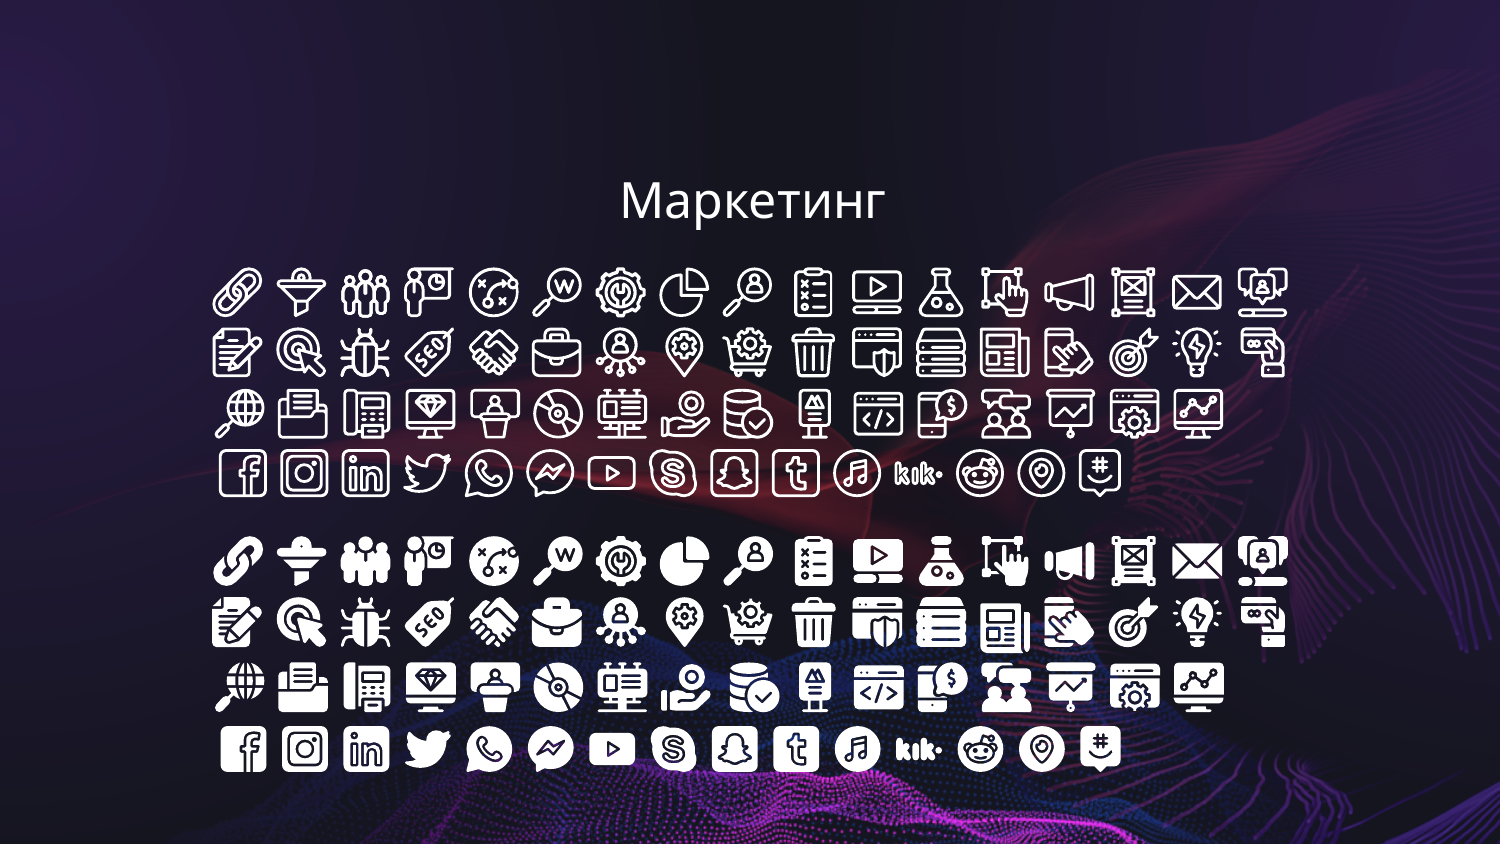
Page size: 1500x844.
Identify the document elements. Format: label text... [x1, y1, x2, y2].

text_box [220, 725, 267, 773]
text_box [525, 448, 575, 498]
text_box [533, 536, 583, 586]
text_box [1044, 273, 1095, 312]
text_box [595, 596, 647, 648]
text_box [214, 662, 265, 713]
text_box [1109, 327, 1159, 378]
text_box [981, 267, 1029, 318]
text_box [276, 327, 327, 378]
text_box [793, 267, 833, 318]
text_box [1111, 267, 1156, 318]
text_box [1017, 448, 1066, 498]
text_box [468, 328, 519, 376]
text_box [853, 391, 904, 436]
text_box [665, 596, 704, 648]
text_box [917, 388, 968, 439]
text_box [468, 267, 519, 318]
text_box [278, 662, 329, 713]
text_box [1173, 662, 1225, 713]
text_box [710, 448, 759, 498]
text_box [1173, 388, 1224, 439]
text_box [404, 535, 455, 587]
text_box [773, 725, 820, 773]
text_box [1108, 596, 1159, 648]
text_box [851, 538, 904, 584]
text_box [596, 388, 648, 439]
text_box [595, 327, 646, 378]
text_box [721, 535, 774, 587]
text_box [852, 596, 903, 648]
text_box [895, 737, 943, 761]
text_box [1171, 327, 1223, 378]
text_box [403, 327, 455, 378]
text_box [531, 327, 582, 378]
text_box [894, 460, 943, 486]
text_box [917, 662, 969, 713]
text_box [955, 448, 1005, 498]
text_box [915, 327, 967, 378]
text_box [405, 662, 457, 713]
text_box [981, 535, 1029, 587]
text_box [468, 596, 520, 648]
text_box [659, 267, 710, 318]
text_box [721, 267, 773, 318]
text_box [281, 725, 329, 773]
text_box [1111, 535, 1156, 587]
text_box [276, 267, 327, 318]
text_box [343, 388, 391, 439]
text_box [531, 267, 582, 318]
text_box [277, 388, 328, 439]
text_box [1240, 327, 1285, 378]
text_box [1237, 267, 1288, 318]
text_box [405, 388, 456, 439]
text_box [532, 388, 584, 439]
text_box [275, 535, 329, 587]
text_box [468, 535, 520, 587]
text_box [1044, 596, 1095, 648]
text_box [1044, 662, 1098, 713]
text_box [798, 662, 832, 713]
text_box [341, 448, 390, 498]
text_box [650, 725, 697, 773]
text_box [794, 535, 833, 587]
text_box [659, 536, 710, 586]
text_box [711, 725, 759, 773]
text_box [1172, 543, 1223, 579]
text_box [1080, 725, 1121, 773]
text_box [660, 663, 712, 711]
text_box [1109, 388, 1160, 439]
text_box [595, 535, 647, 587]
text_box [280, 448, 329, 498]
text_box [464, 448, 514, 498]
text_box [798, 388, 831, 439]
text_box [276, 596, 327, 648]
text_box [981, 388, 1032, 439]
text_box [916, 267, 966, 318]
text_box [466, 725, 513, 773]
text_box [527, 725, 574, 773]
text_box [470, 388, 521, 439]
title Маркетинг [175, 153, 1332, 233]
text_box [648, 448, 698, 498]
text_box [405, 730, 451, 768]
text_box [851, 270, 903, 315]
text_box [470, 662, 521, 713]
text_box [340, 536, 391, 586]
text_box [979, 590, 1031, 654]
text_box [595, 267, 646, 318]
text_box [531, 596, 583, 648]
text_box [1018, 725, 1066, 773]
text_box [212, 267, 263, 318]
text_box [916, 596, 967, 648]
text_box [916, 535, 967, 587]
text_box [218, 449, 267, 498]
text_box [343, 725, 390, 773]
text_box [1045, 388, 1096, 439]
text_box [211, 596, 265, 648]
text_box [1044, 327, 1094, 378]
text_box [596, 662, 648, 713]
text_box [853, 665, 904, 710]
text_box [1172, 274, 1222, 310]
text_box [957, 725, 1004, 773]
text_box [343, 662, 391, 713]
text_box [533, 662, 584, 713]
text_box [981, 662, 1032, 713]
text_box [403, 267, 455, 318]
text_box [834, 725, 881, 773]
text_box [660, 390, 711, 438]
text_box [979, 327, 1030, 378]
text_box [729, 662, 780, 713]
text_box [721, 598, 773, 646]
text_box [588, 732, 636, 766]
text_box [1237, 535, 1289, 587]
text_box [587, 455, 636, 491]
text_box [1044, 541, 1095, 581]
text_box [665, 327, 704, 378]
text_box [1171, 597, 1223, 647]
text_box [723, 388, 774, 439]
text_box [339, 327, 390, 378]
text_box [791, 596, 836, 648]
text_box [212, 327, 264, 378]
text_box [339, 596, 392, 648]
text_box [1109, 663, 1161, 712]
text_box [404, 597, 455, 647]
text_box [771, 448, 821, 498]
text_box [341, 268, 390, 318]
picture [0, 0, 1500, 844]
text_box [832, 448, 882, 498]
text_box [211, 535, 265, 587]
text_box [851, 327, 903, 378]
text_box [403, 453, 452, 493]
text_box [214, 388, 265, 439]
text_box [791, 327, 836, 378]
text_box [1240, 596, 1286, 648]
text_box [721, 327, 773, 378]
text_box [1078, 448, 1122, 498]
